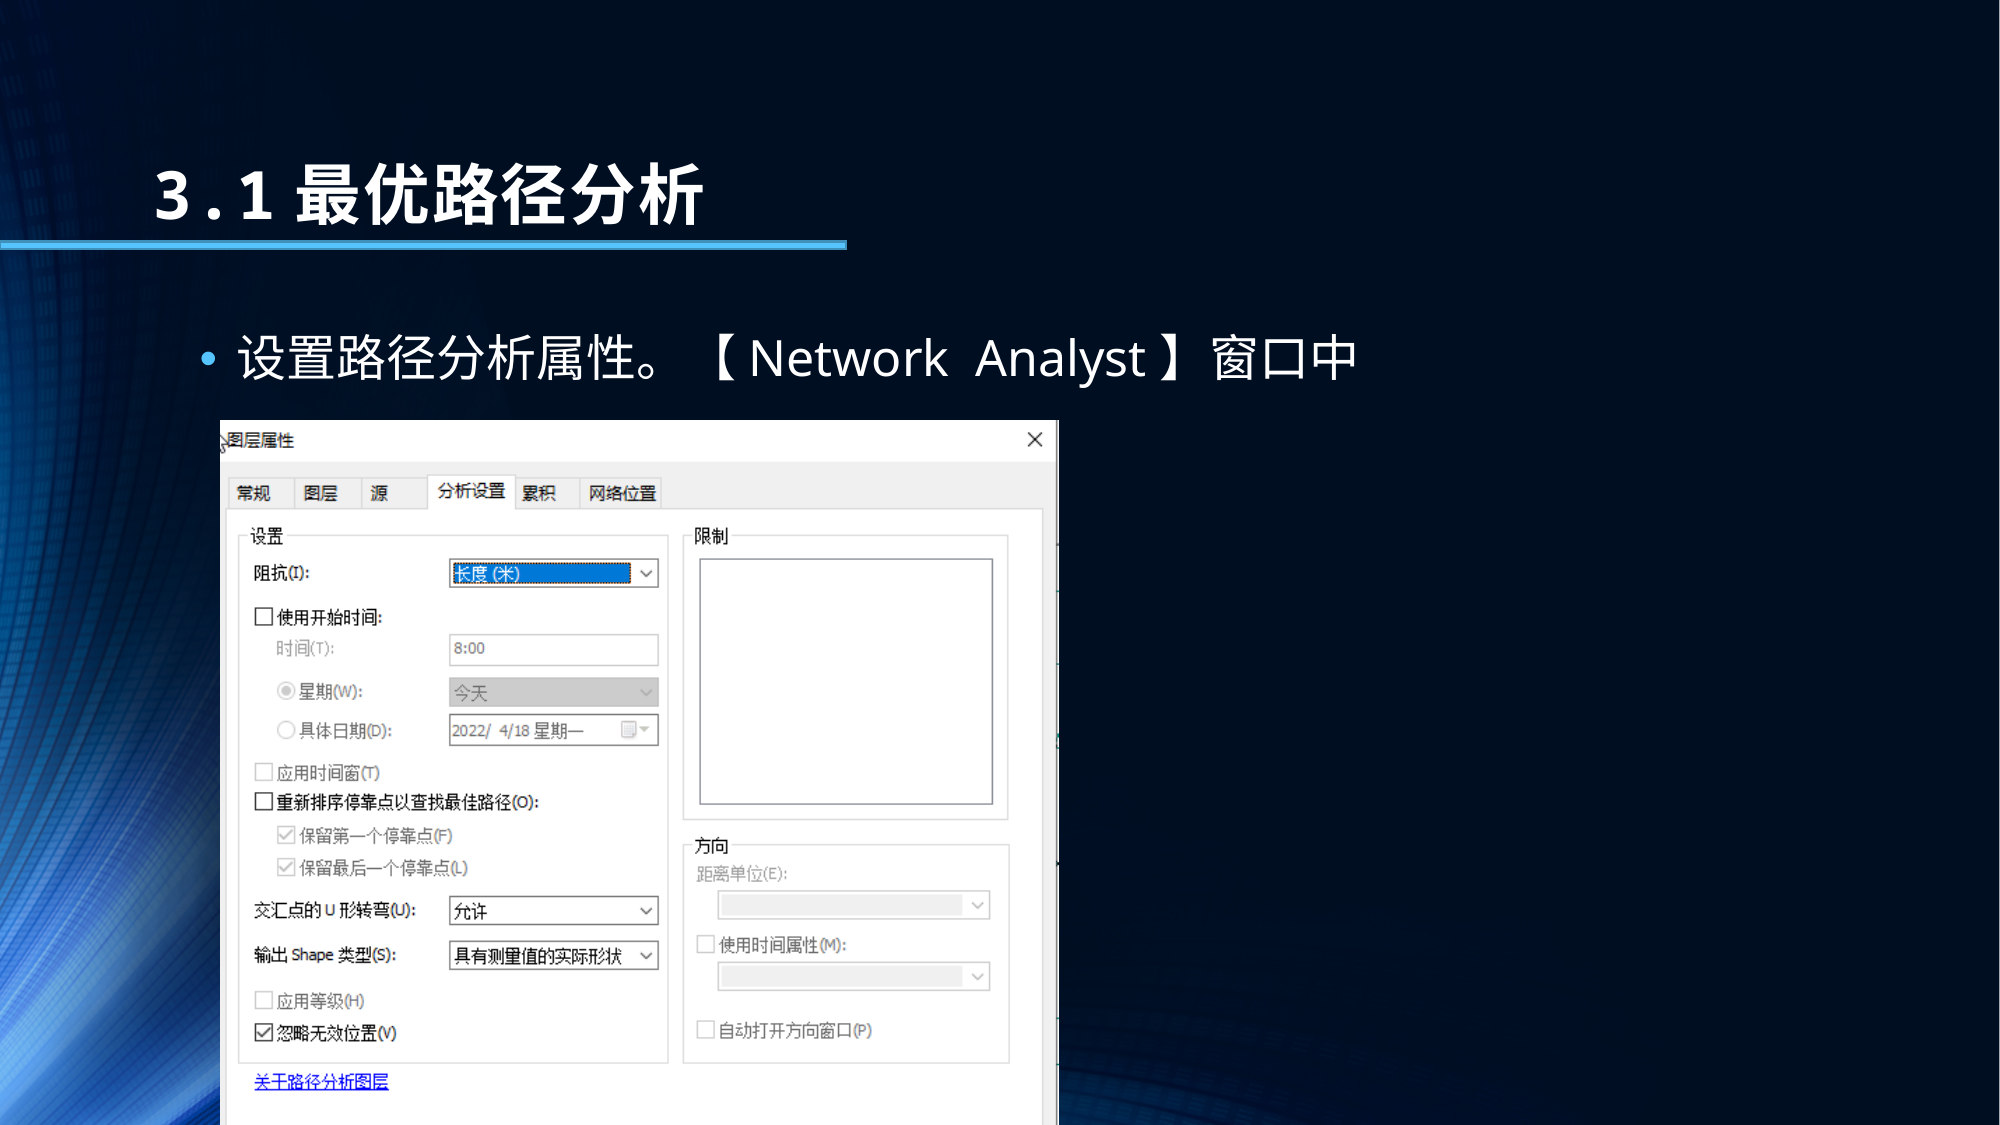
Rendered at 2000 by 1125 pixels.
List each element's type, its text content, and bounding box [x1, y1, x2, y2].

picture [0, 0, 2000, 1125]
list 设置路径分析属性。【Network Analyst】窗口中 [184, 326, 1684, 1002]
title 3.1最优路径分析 [137, 16, 1638, 242]
